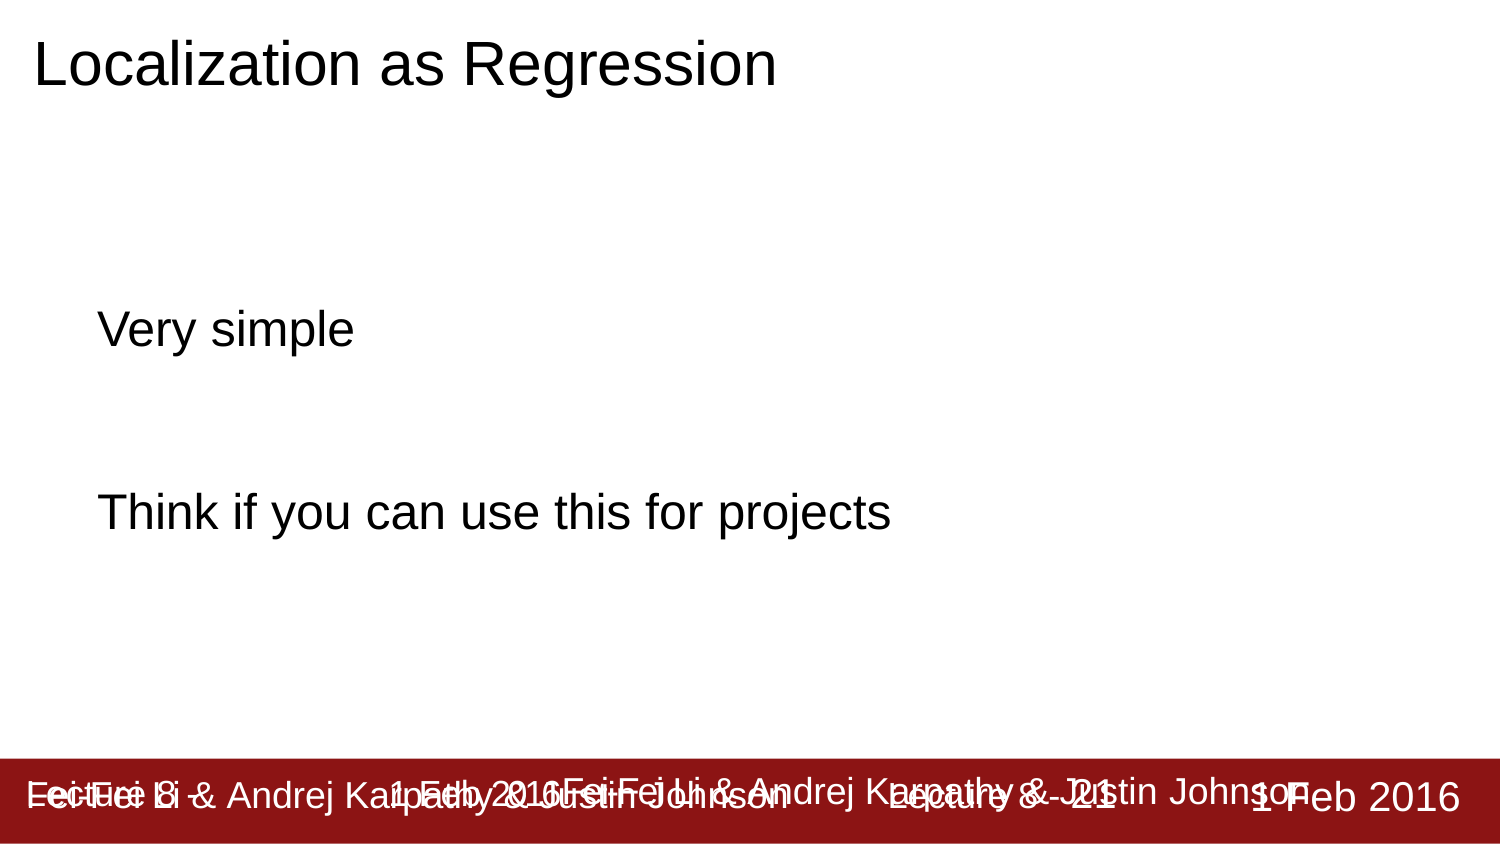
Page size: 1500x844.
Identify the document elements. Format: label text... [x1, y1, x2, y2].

text_box Lecture 8 - 1 Feb 2016Fei-Fei Li & Andrej Karpathy & Justin Johnson [794, 773, 885, 817]
text_box Lecture 8 - 1 Feb 2016Fei-Fei Li & Andrej Karpathy & Justin Johnson [1149, 773, 1248, 817]
footer 1 Feb 2016 [1248, 771, 1463, 844]
text_box Very simple Think if you can use this for projects [95, 294, 896, 540]
slide_number Lecture 8 - 21 [885, 771, 1149, 844]
title Localization as Regression [31, 20, 783, 164]
slide_number Fei-Fei Li & Andrej Karpathy & Justin Johnson [23, 772, 794, 844]
